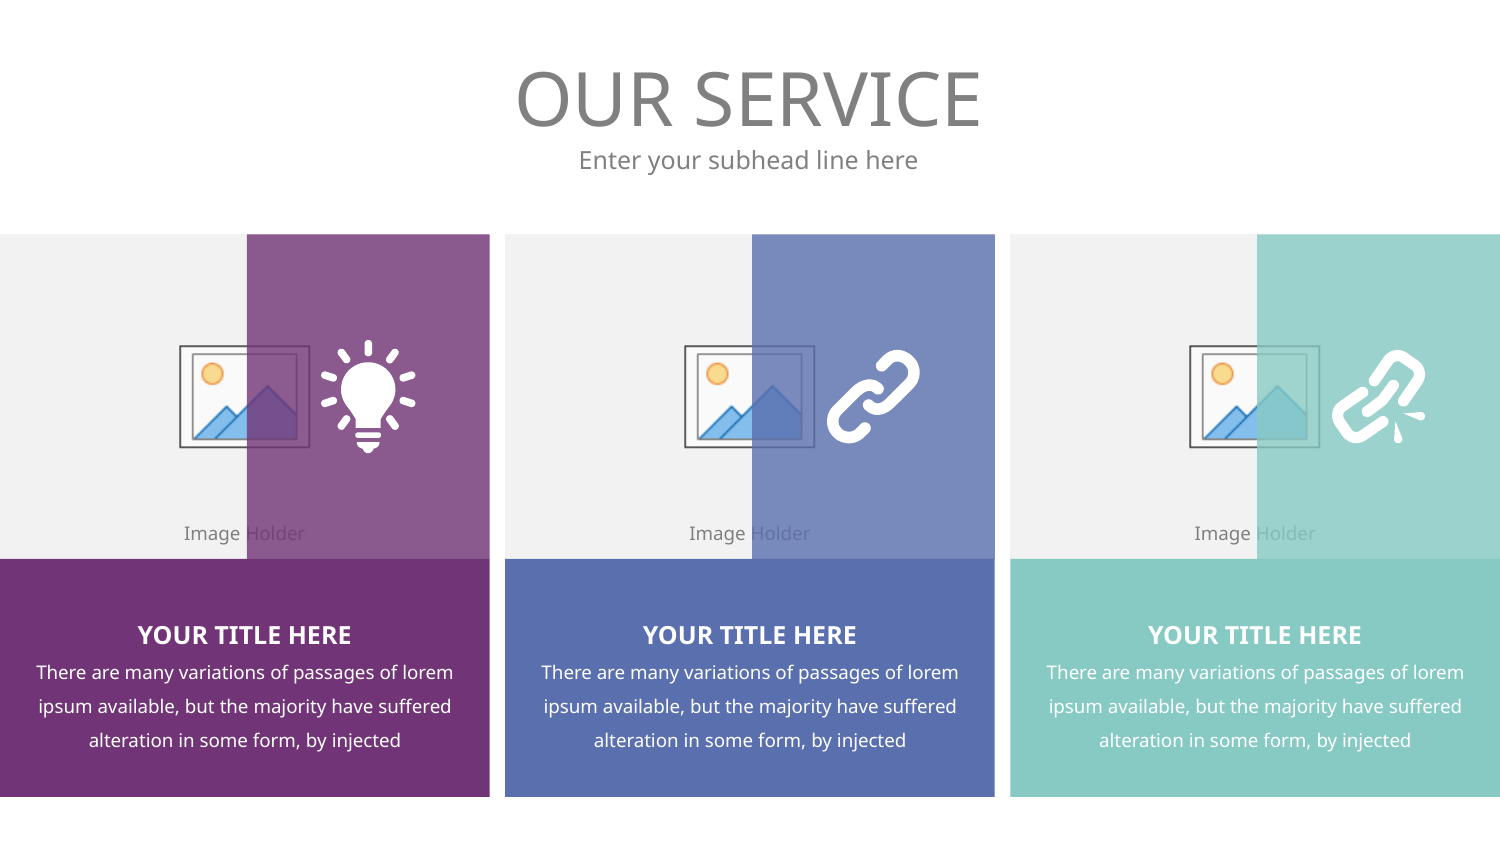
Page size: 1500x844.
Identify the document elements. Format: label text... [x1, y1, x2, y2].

list Enter your subhead line here [62, 144, 1436, 174]
text_box YOUR TITLE HERE There are many variations of passages of lorem ipsum available, but the majority have suffered alteration in some form, by injected [0, 564, 492, 799]
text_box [1331, 349, 1426, 444]
text_box YOUR TITLE HERE There are many variations of passages of lorem ipsum available, but the majority have suffered alteration in some form, by injected [1008, 565, 1500, 799]
picture [504, 234, 995, 560]
picture [1010, 234, 1500, 560]
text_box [320, 339, 416, 454]
picture [0, 234, 490, 560]
title OUR SERVICE [62, 55, 1436, 138]
text_box YOUR TITLE HERE There are many variations of passages of lorem ipsum available, but the majority have suffered alteration in some form, by injected [503, 566, 997, 799]
